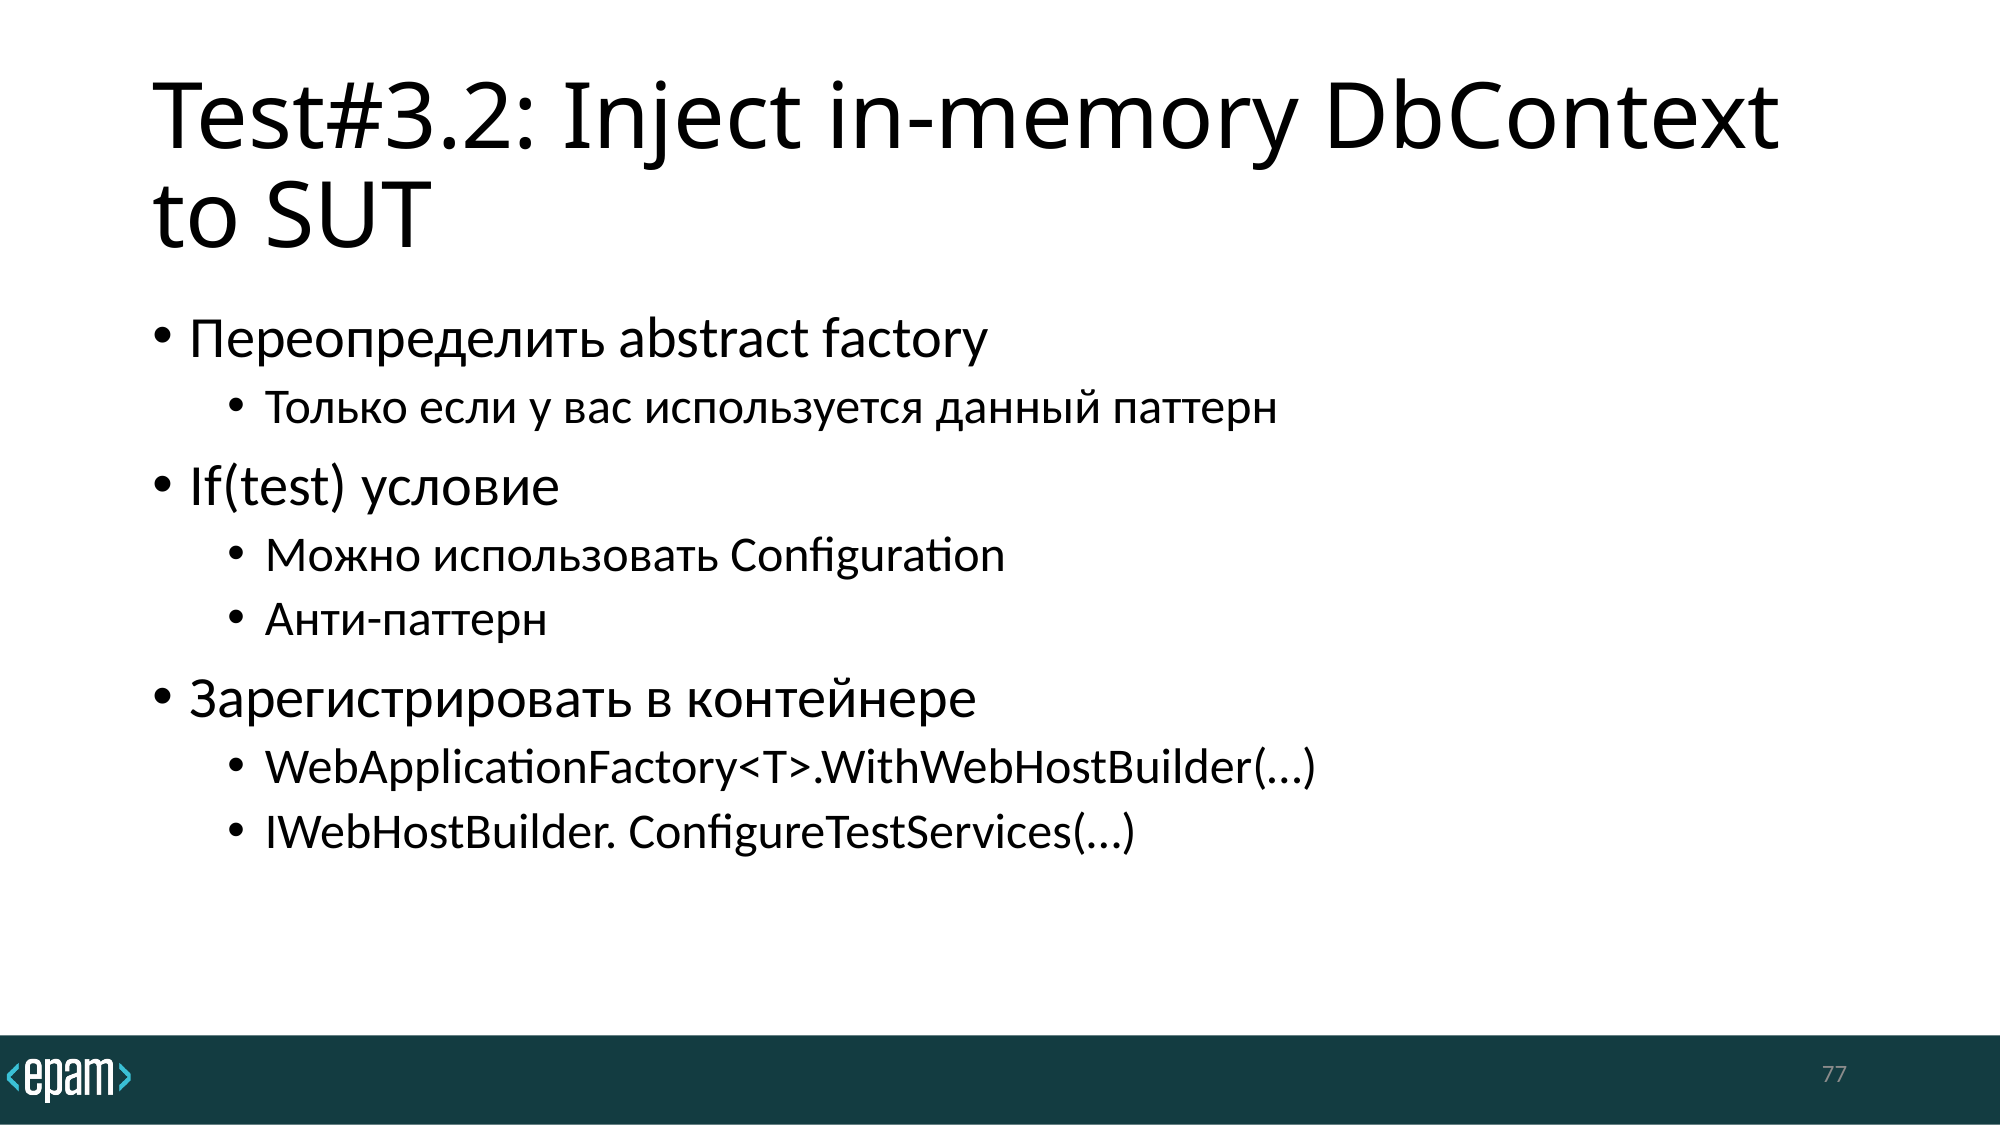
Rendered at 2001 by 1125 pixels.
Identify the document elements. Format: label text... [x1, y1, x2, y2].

slide_number 77 [1412, 1042, 1863, 1103]
title Test#3.2: Inject in-memory DbContext to SUT [137, 59, 1863, 278]
list Переопределить abstract factory Только если у вас используется данный паттерн If(test) условие Можно использовать Configuration Анти-паттерн Зарегистрировать в контейнере WebApplicationFactory<T>.WithWebHostBuilder(…) IWebHostBuilder. ConfigureTestServices(…) [137, 299, 1863, 1098]
